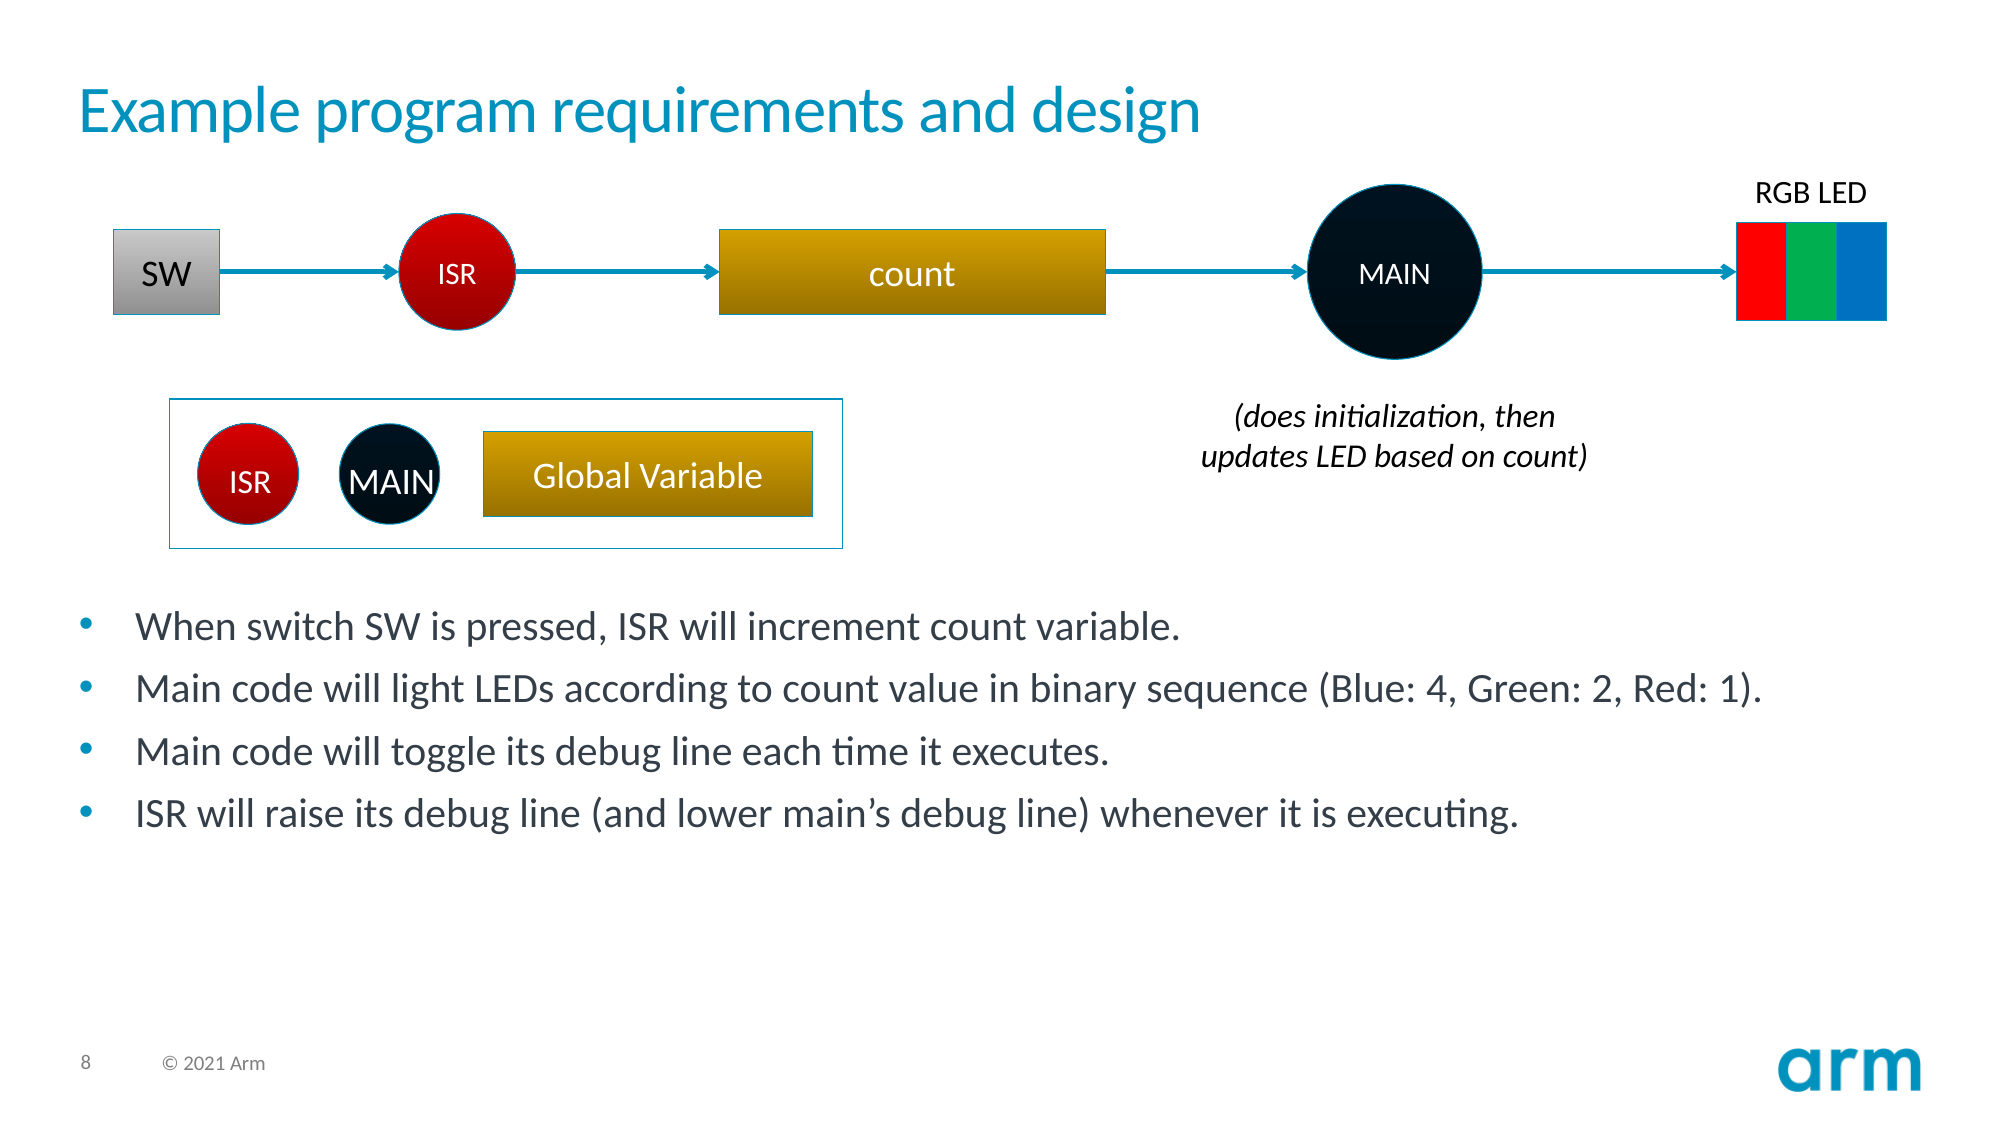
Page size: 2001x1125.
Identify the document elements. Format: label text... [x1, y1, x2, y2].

list When switch SW is pressed, ISR will increment count variable. Main code will light LEDs according to count value in binary sequence (Blue: 4, Green: 2, Red: 1). Main code will toggle its debug line each time it executes. ISR will raise its debug line (and lower main’s debug line) whenever it is executing. [78, 598, 1922, 1004]
title Example program requirements and design [78, 78, 1922, 186]
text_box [169, 398, 843, 549]
text_box (does initialization, then updates LED based on count) [1188, 394, 1601, 477]
picture [1777, 1047, 1922, 1093]
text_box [113, 170, 1887, 360]
